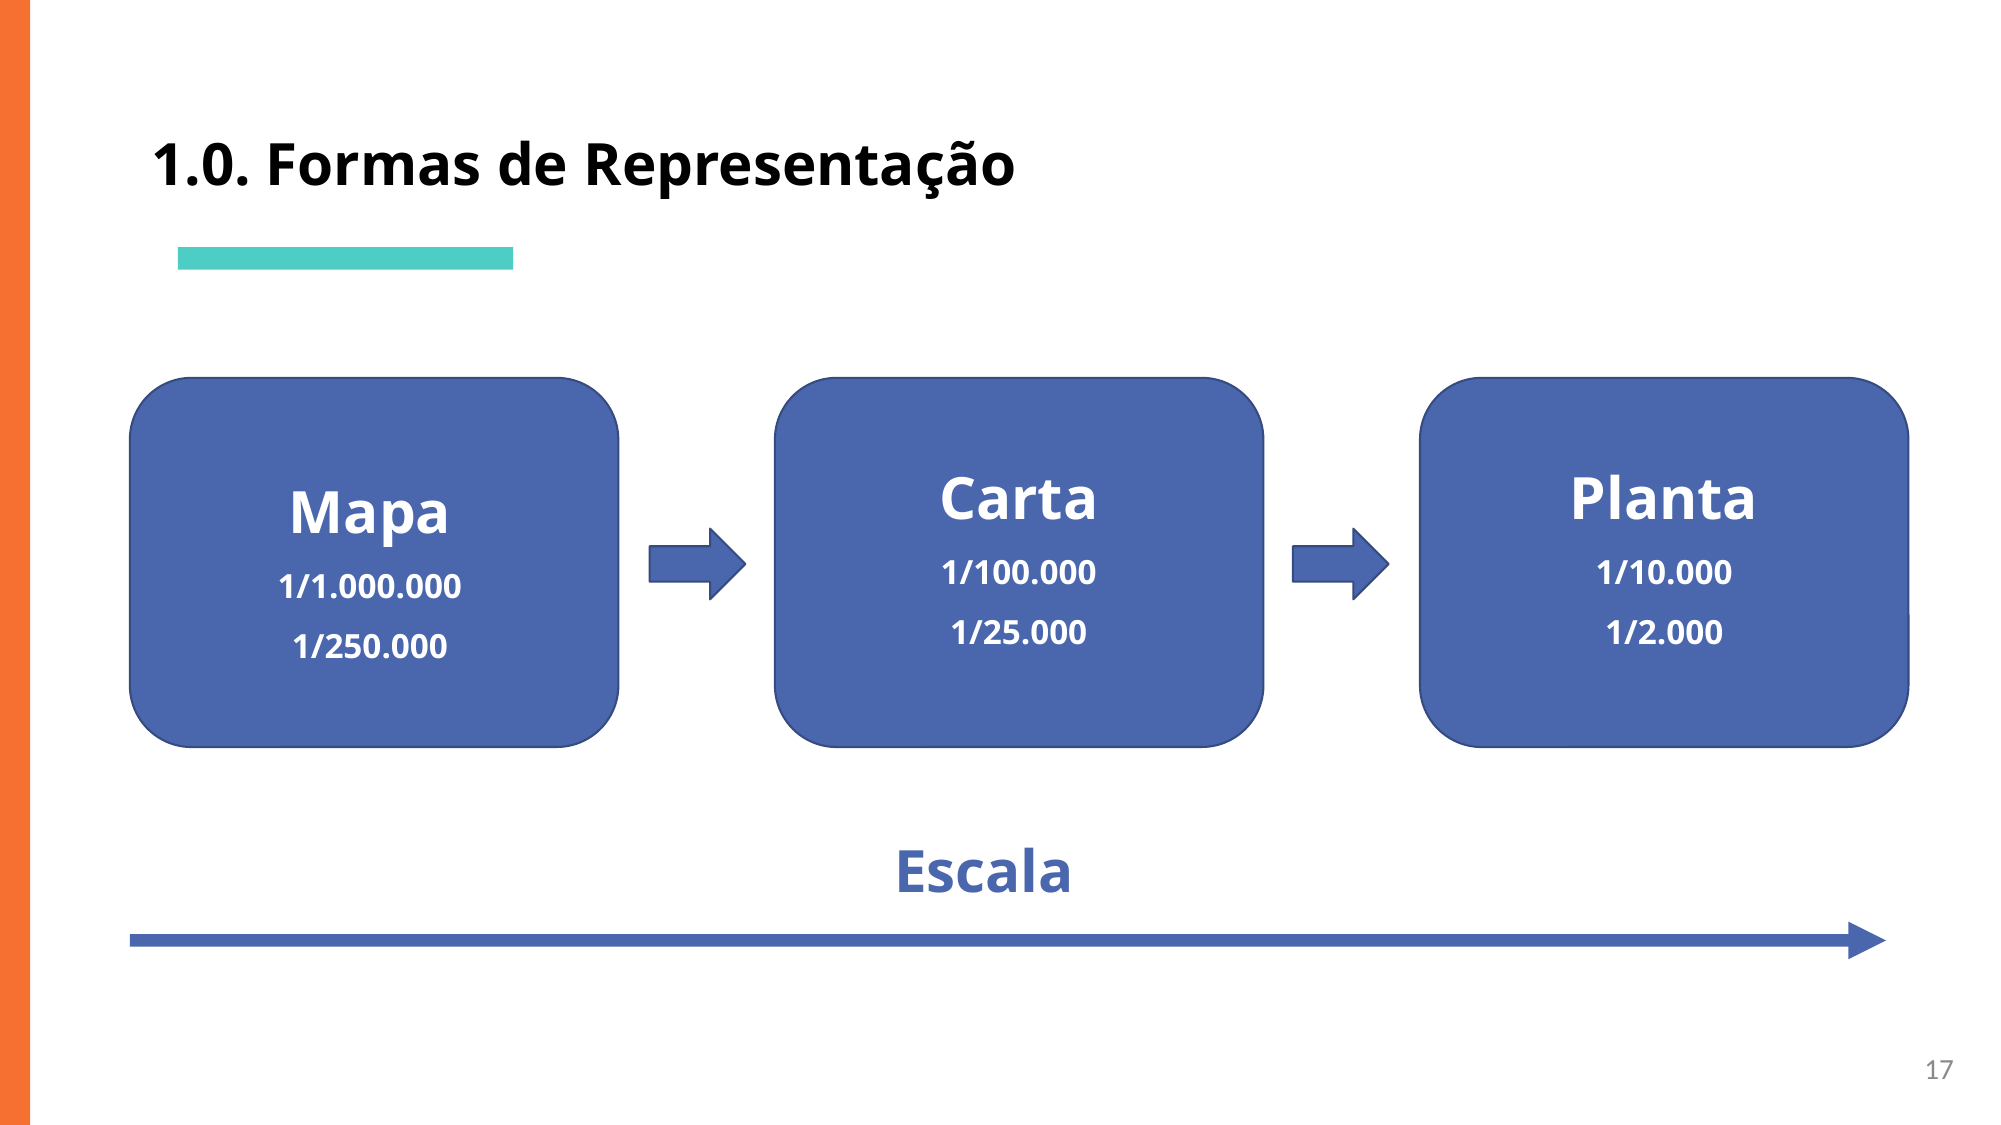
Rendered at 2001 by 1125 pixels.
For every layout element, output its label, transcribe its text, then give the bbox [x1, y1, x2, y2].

slide_number <número> [1909, 1042, 2000, 1103]
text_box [129, 377, 1909, 748]
text_box Escala [821, 827, 1147, 912]
title 1.0. Formas de Representação [151, 104, 1849, 212]
